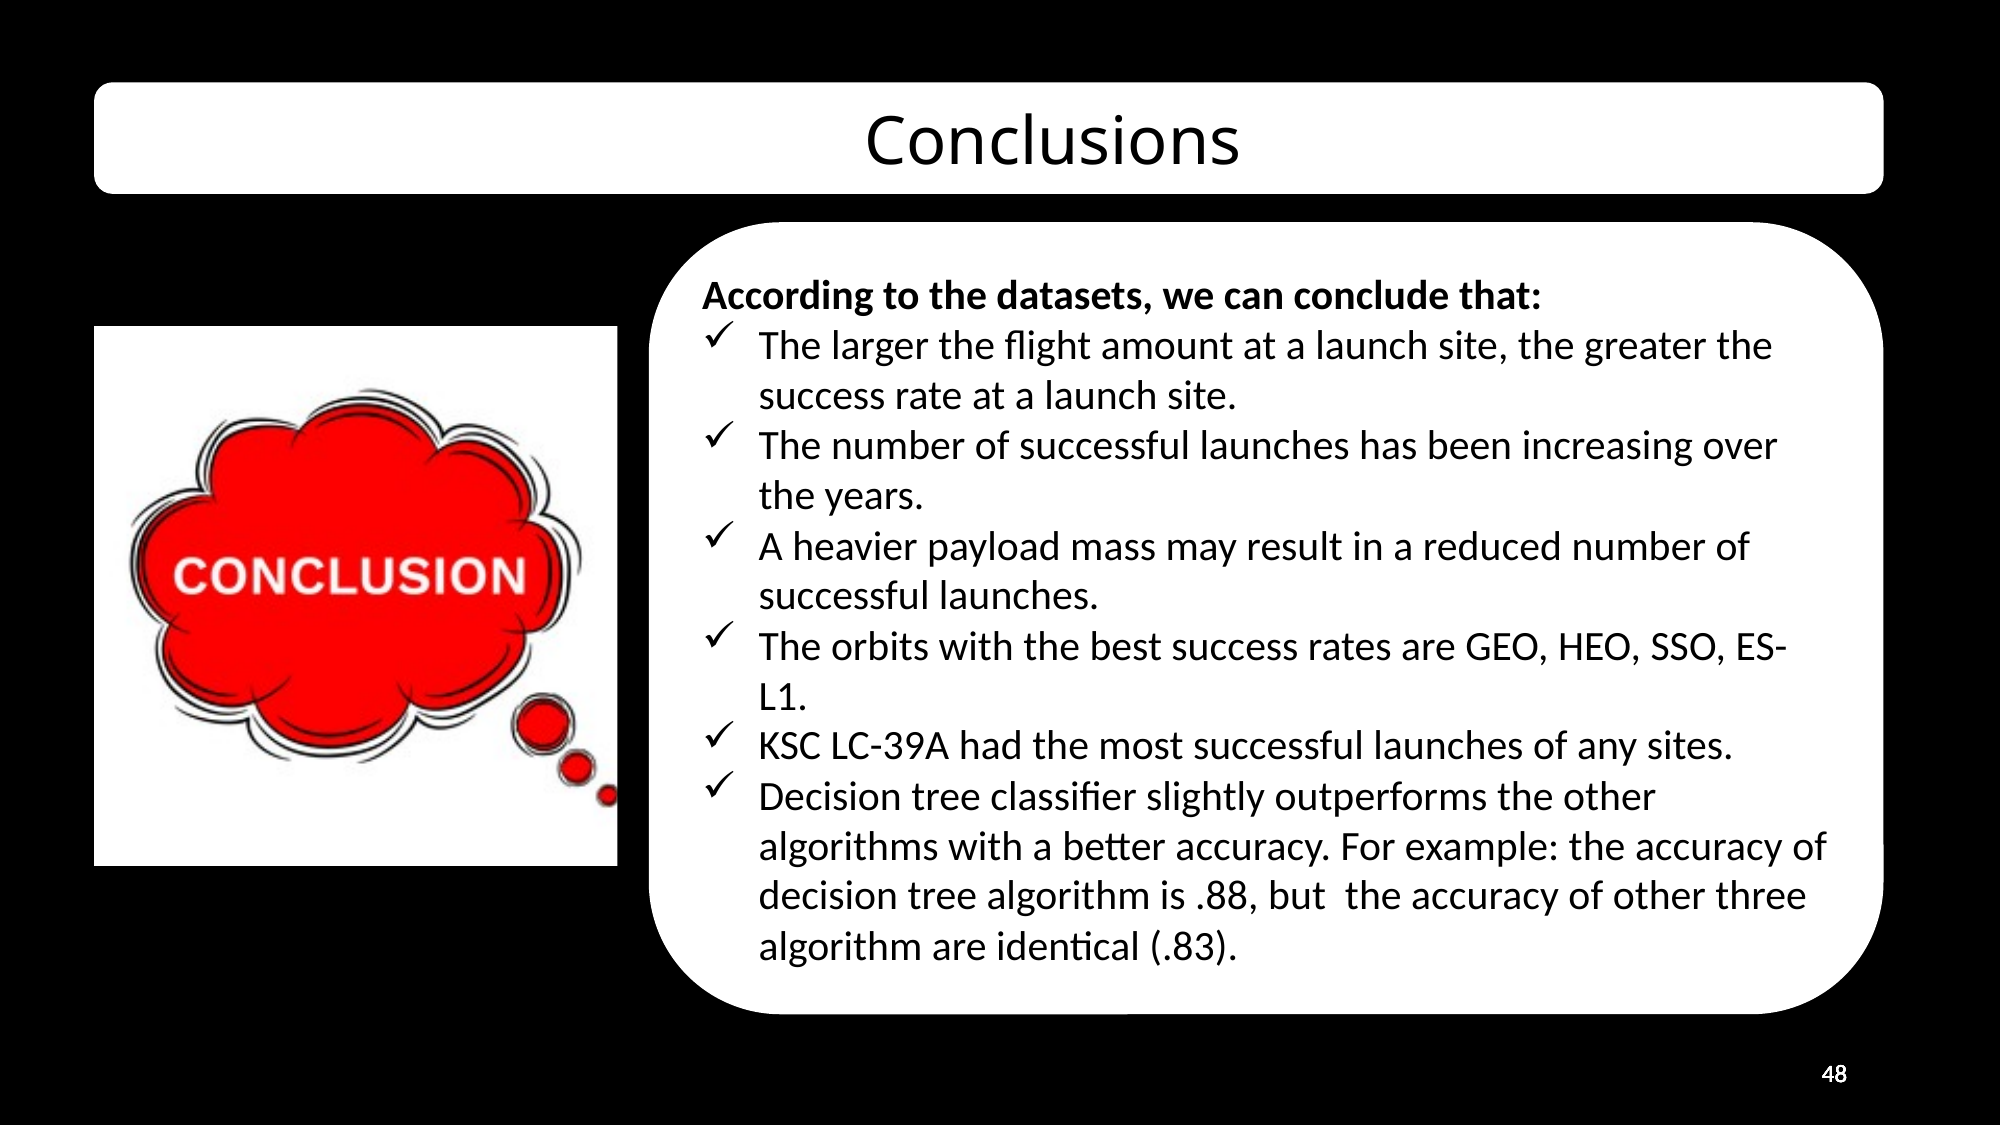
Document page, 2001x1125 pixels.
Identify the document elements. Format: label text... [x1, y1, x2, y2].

text_box Conclusions [93, 81, 1885, 195]
text_box 48 [1412, 1042, 1863, 1103]
text_box According to the datasets, we can conclude that: The larger the flight amount at a launch site, the greater the success rate at a launch site. The number of successful launches has been increasing over the years. A heavier payload mass may result in a reduced number of successful launches. The orbits with the best success rates are GEO, HEO, SSO, ES-L1. KSC LC-39A had the most successful launches of any sites. Decision tree classifier slightly outperforms the other algorithms with a better accuracy. For example: the accuracy of decision tree algorithm is .88, but the accuracy of other three algorithm are identical (.83). [647, 221, 1885, 1016]
picture [94, 326, 618, 866]
